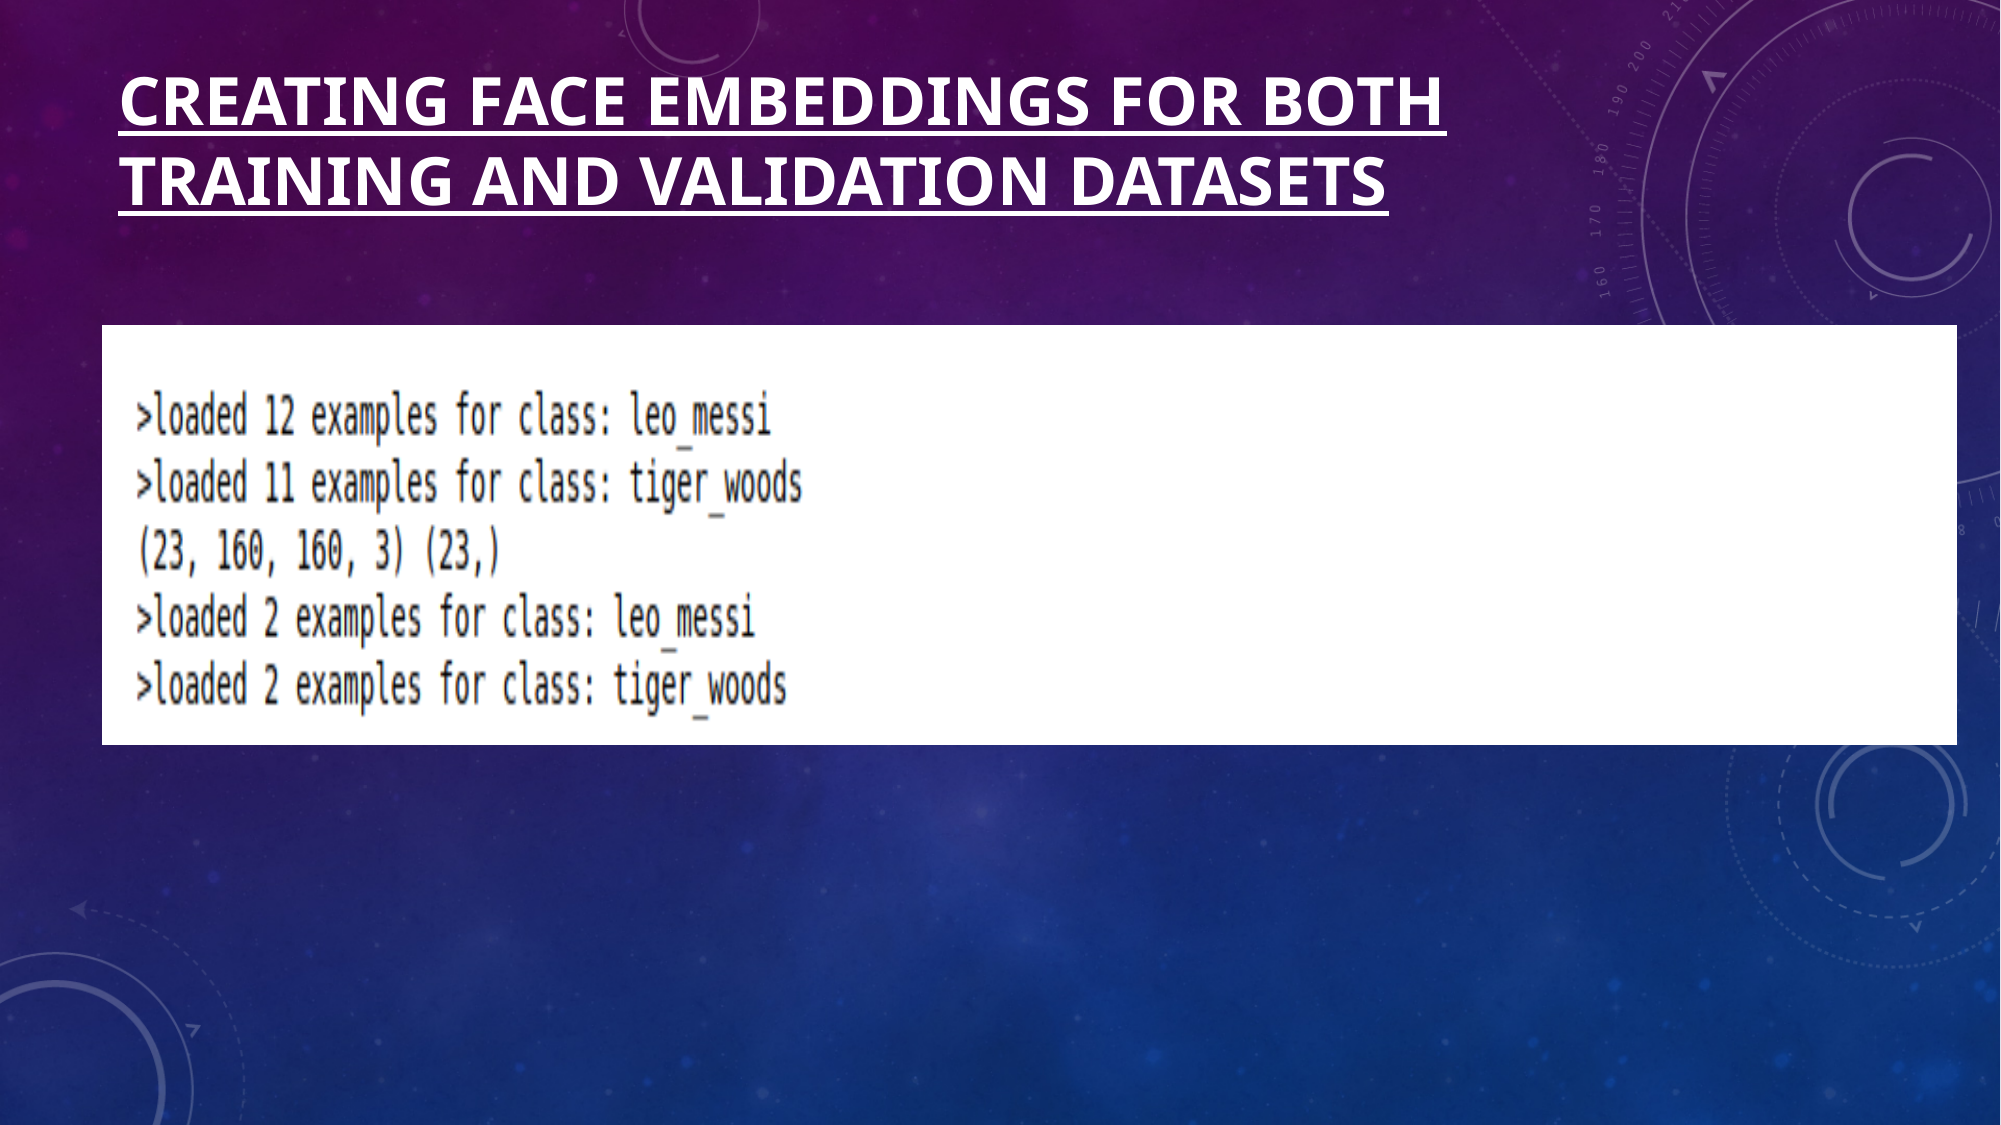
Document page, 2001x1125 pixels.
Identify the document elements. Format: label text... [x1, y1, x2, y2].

title Creating face embeddings for both training and validation datasets [103, 19, 1765, 259]
picture [0, 0, 2001, 1125]
